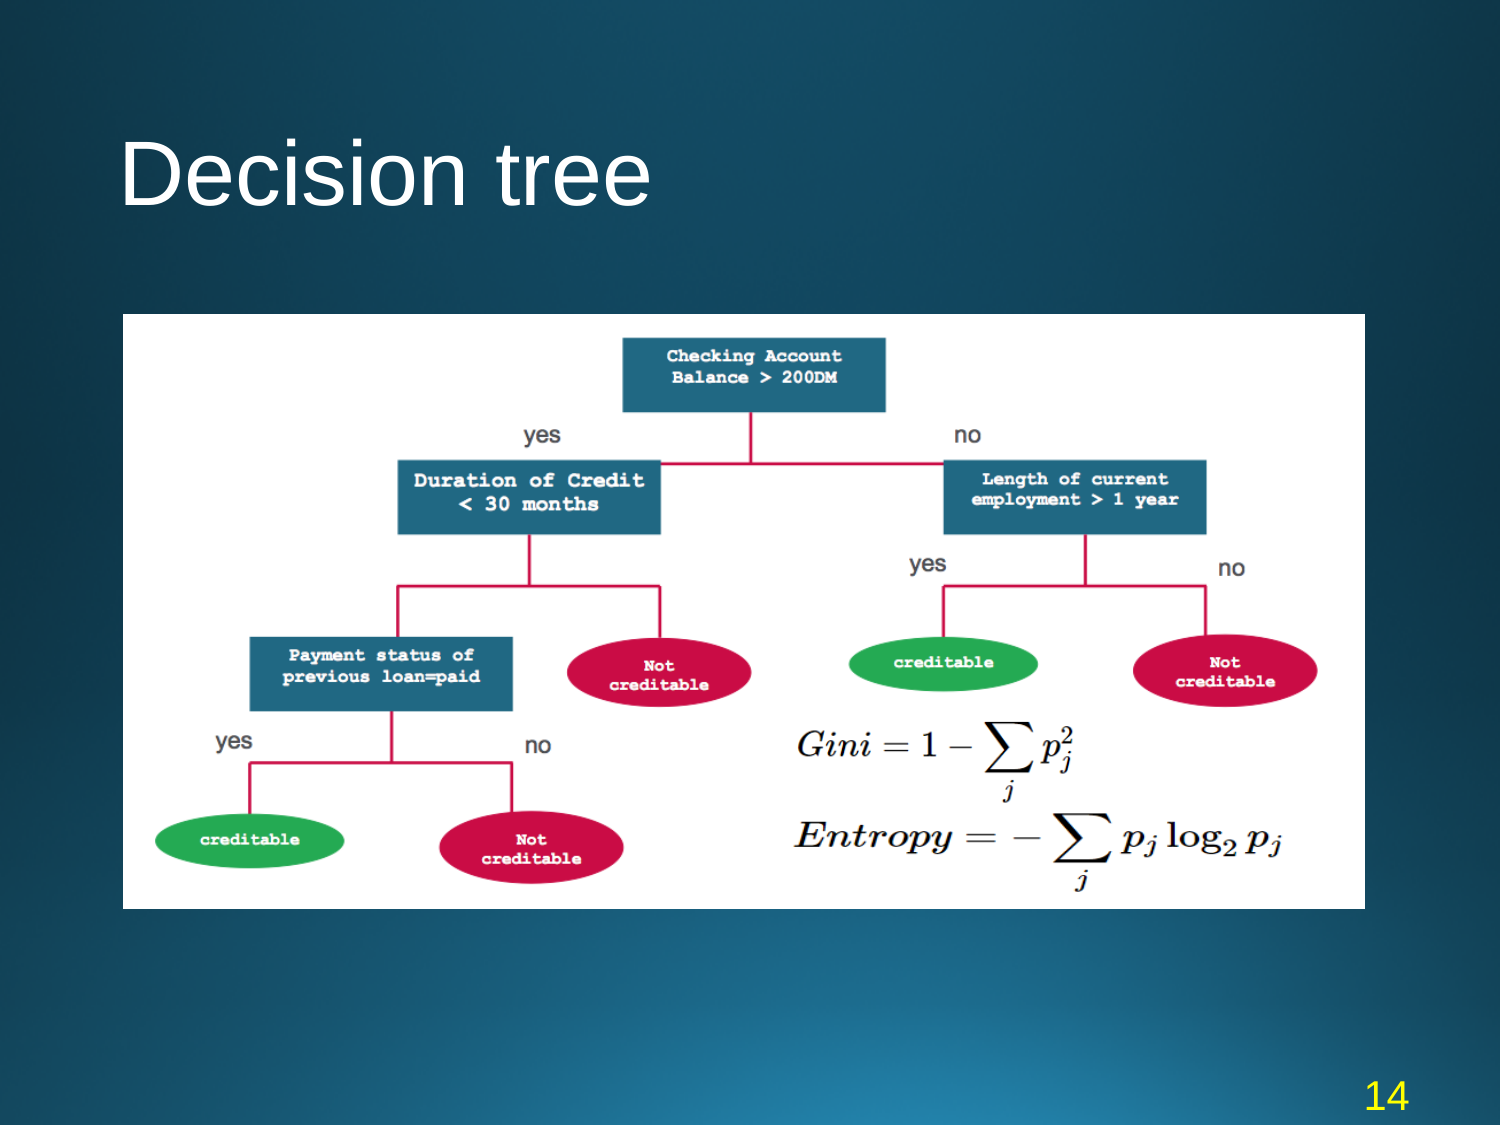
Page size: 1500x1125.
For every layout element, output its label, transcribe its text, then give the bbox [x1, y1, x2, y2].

picture [0, 0, 1500, 1125]
title Decision tree [103, 59, 1397, 278]
text_box 14 [1074, 1061, 1425, 1094]
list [123, 314, 1365, 909]
